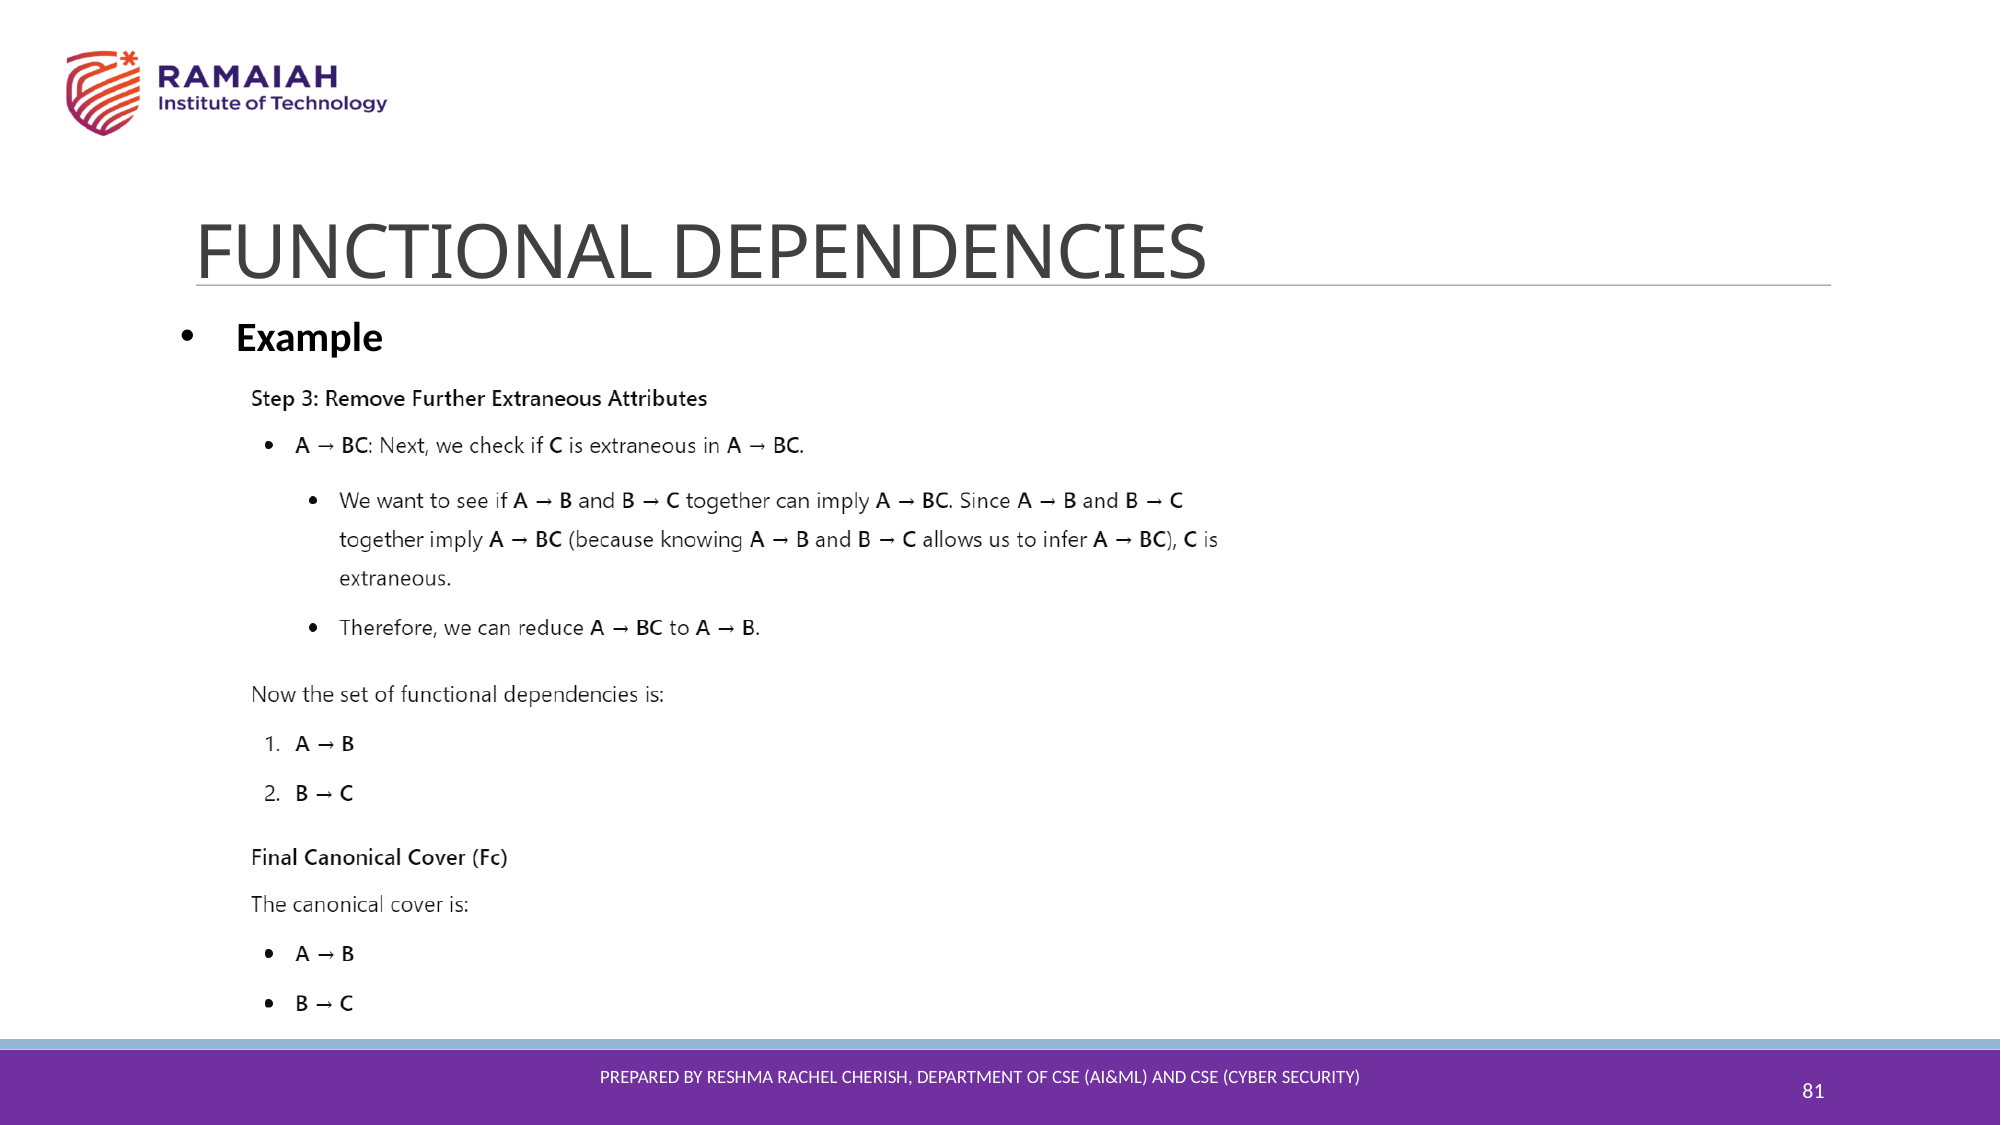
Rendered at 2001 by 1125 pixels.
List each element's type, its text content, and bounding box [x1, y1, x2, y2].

text_box 81 [1624, 1059, 1840, 1120]
text_box Prepared By reshma Rachel cherish, Department of CSE (ai&ml) and CSE (Cyber security) [584, 1068, 1376, 1125]
picture [207, 375, 1240, 1020]
picture [28, 5, 429, 166]
text_box Example [180, 302, 1964, 1015]
text_box FUNCTIONAL DEPENDENCIES [180, 142, 1830, 302]
